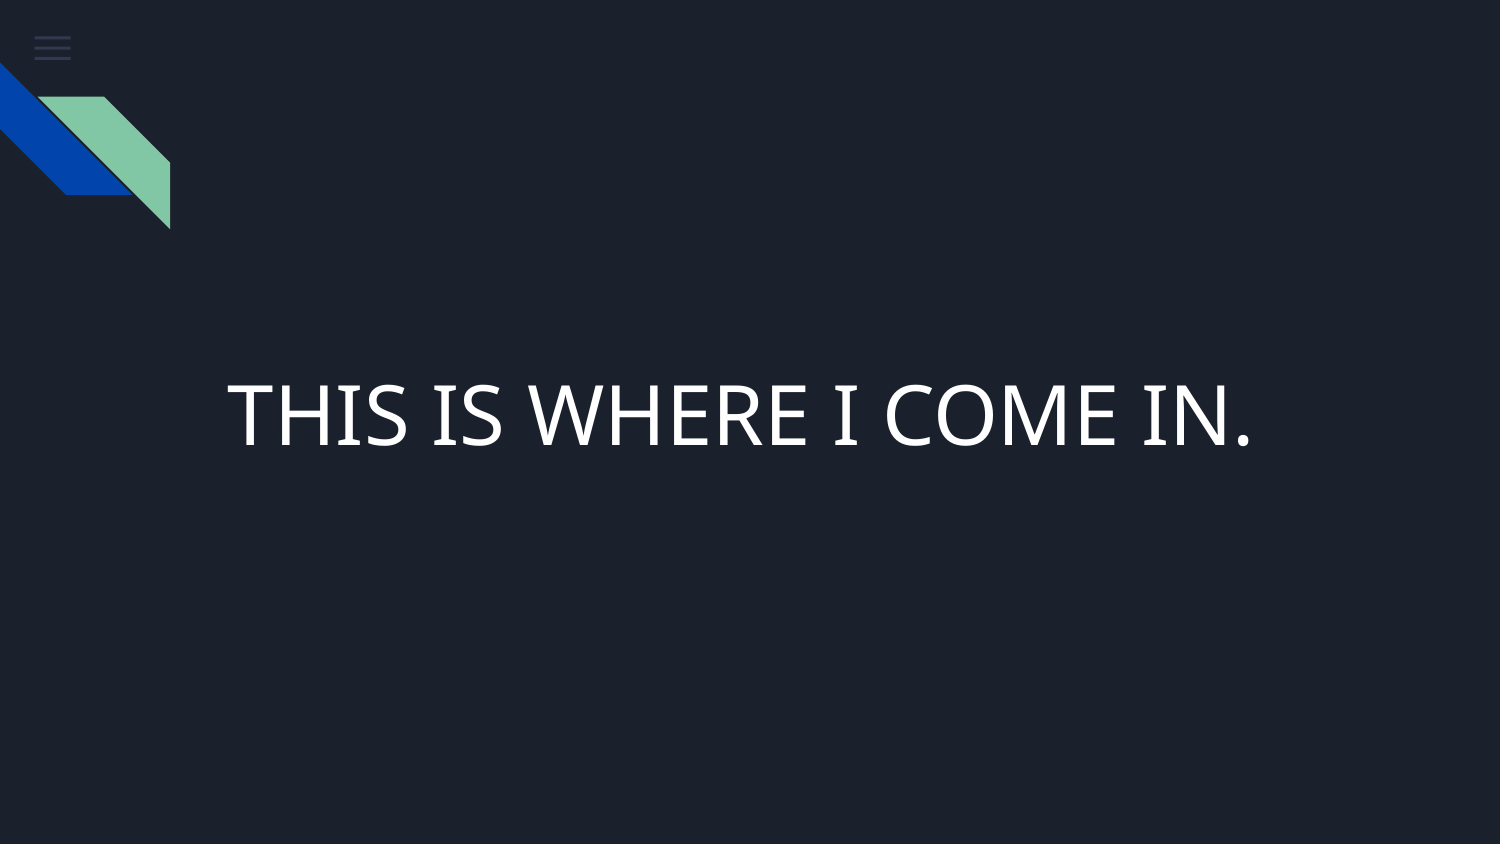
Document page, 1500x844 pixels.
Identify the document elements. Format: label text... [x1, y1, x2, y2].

title THIS IS WHERE I COME IN. [212, 346, 1368, 497]
